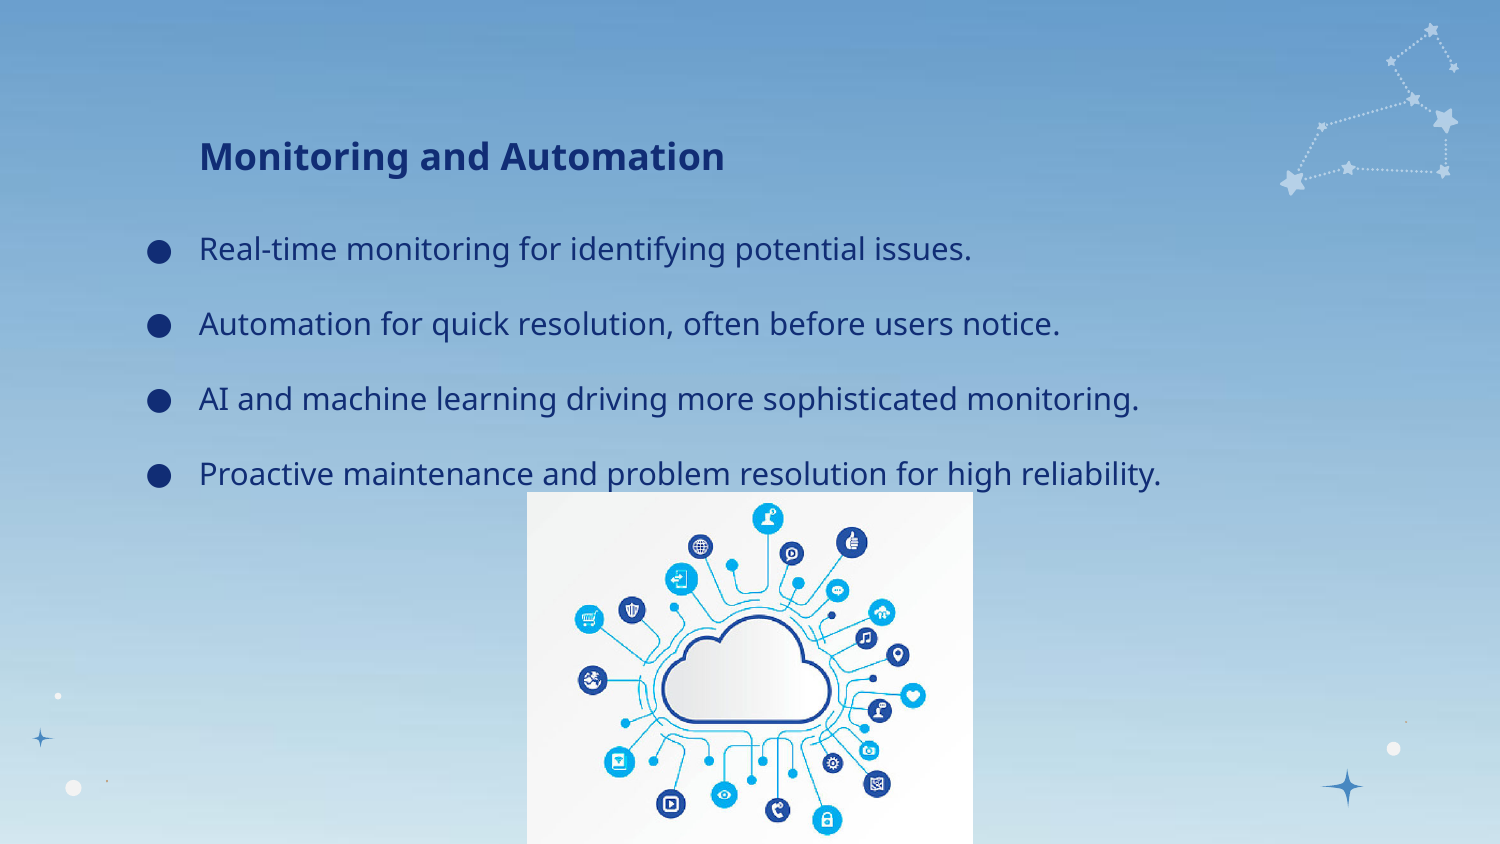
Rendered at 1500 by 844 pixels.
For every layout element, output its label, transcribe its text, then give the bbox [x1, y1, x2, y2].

list Real-time monitoring for identifying potential issues. Automation for quick resolution, often before users notice. AI and machine learning driving more sophisticated monitoring. Proactive maintenance and problem resolution for high reliability. [108, 176, 1382, 737]
picture [0, 0, 1500, 844]
title Monitoring and Automation [108, 72, 1382, 167]
